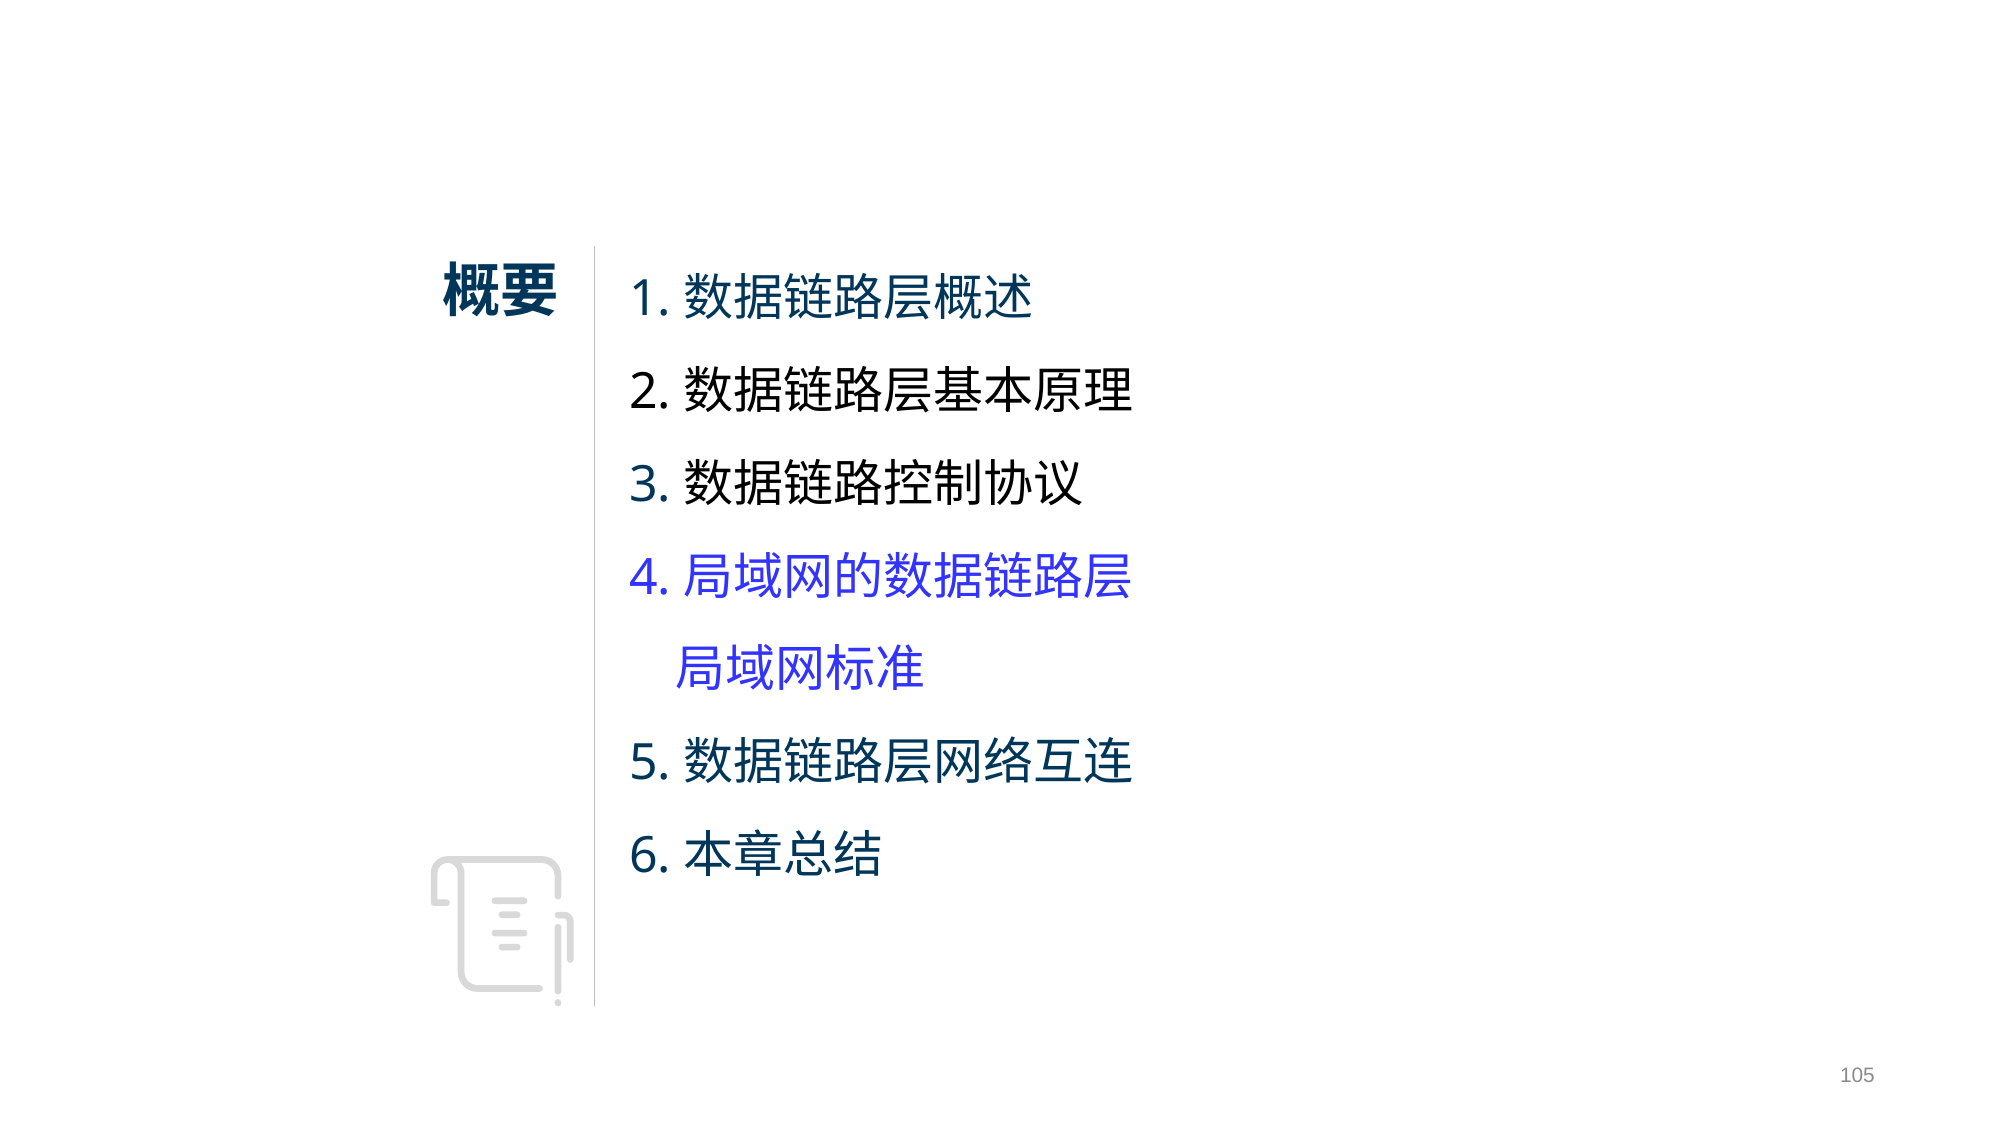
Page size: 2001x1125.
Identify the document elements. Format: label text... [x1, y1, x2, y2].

list 1.数据链路层概述 2.数据链路层基本原理 3.数据链路控制协议 4.局域网的数据链路层 局域网标准 5.数据链路层网络互连 6.本章总结 [614, 246, 1890, 1007]
slide_number 105 [1712, 1051, 1890, 1097]
